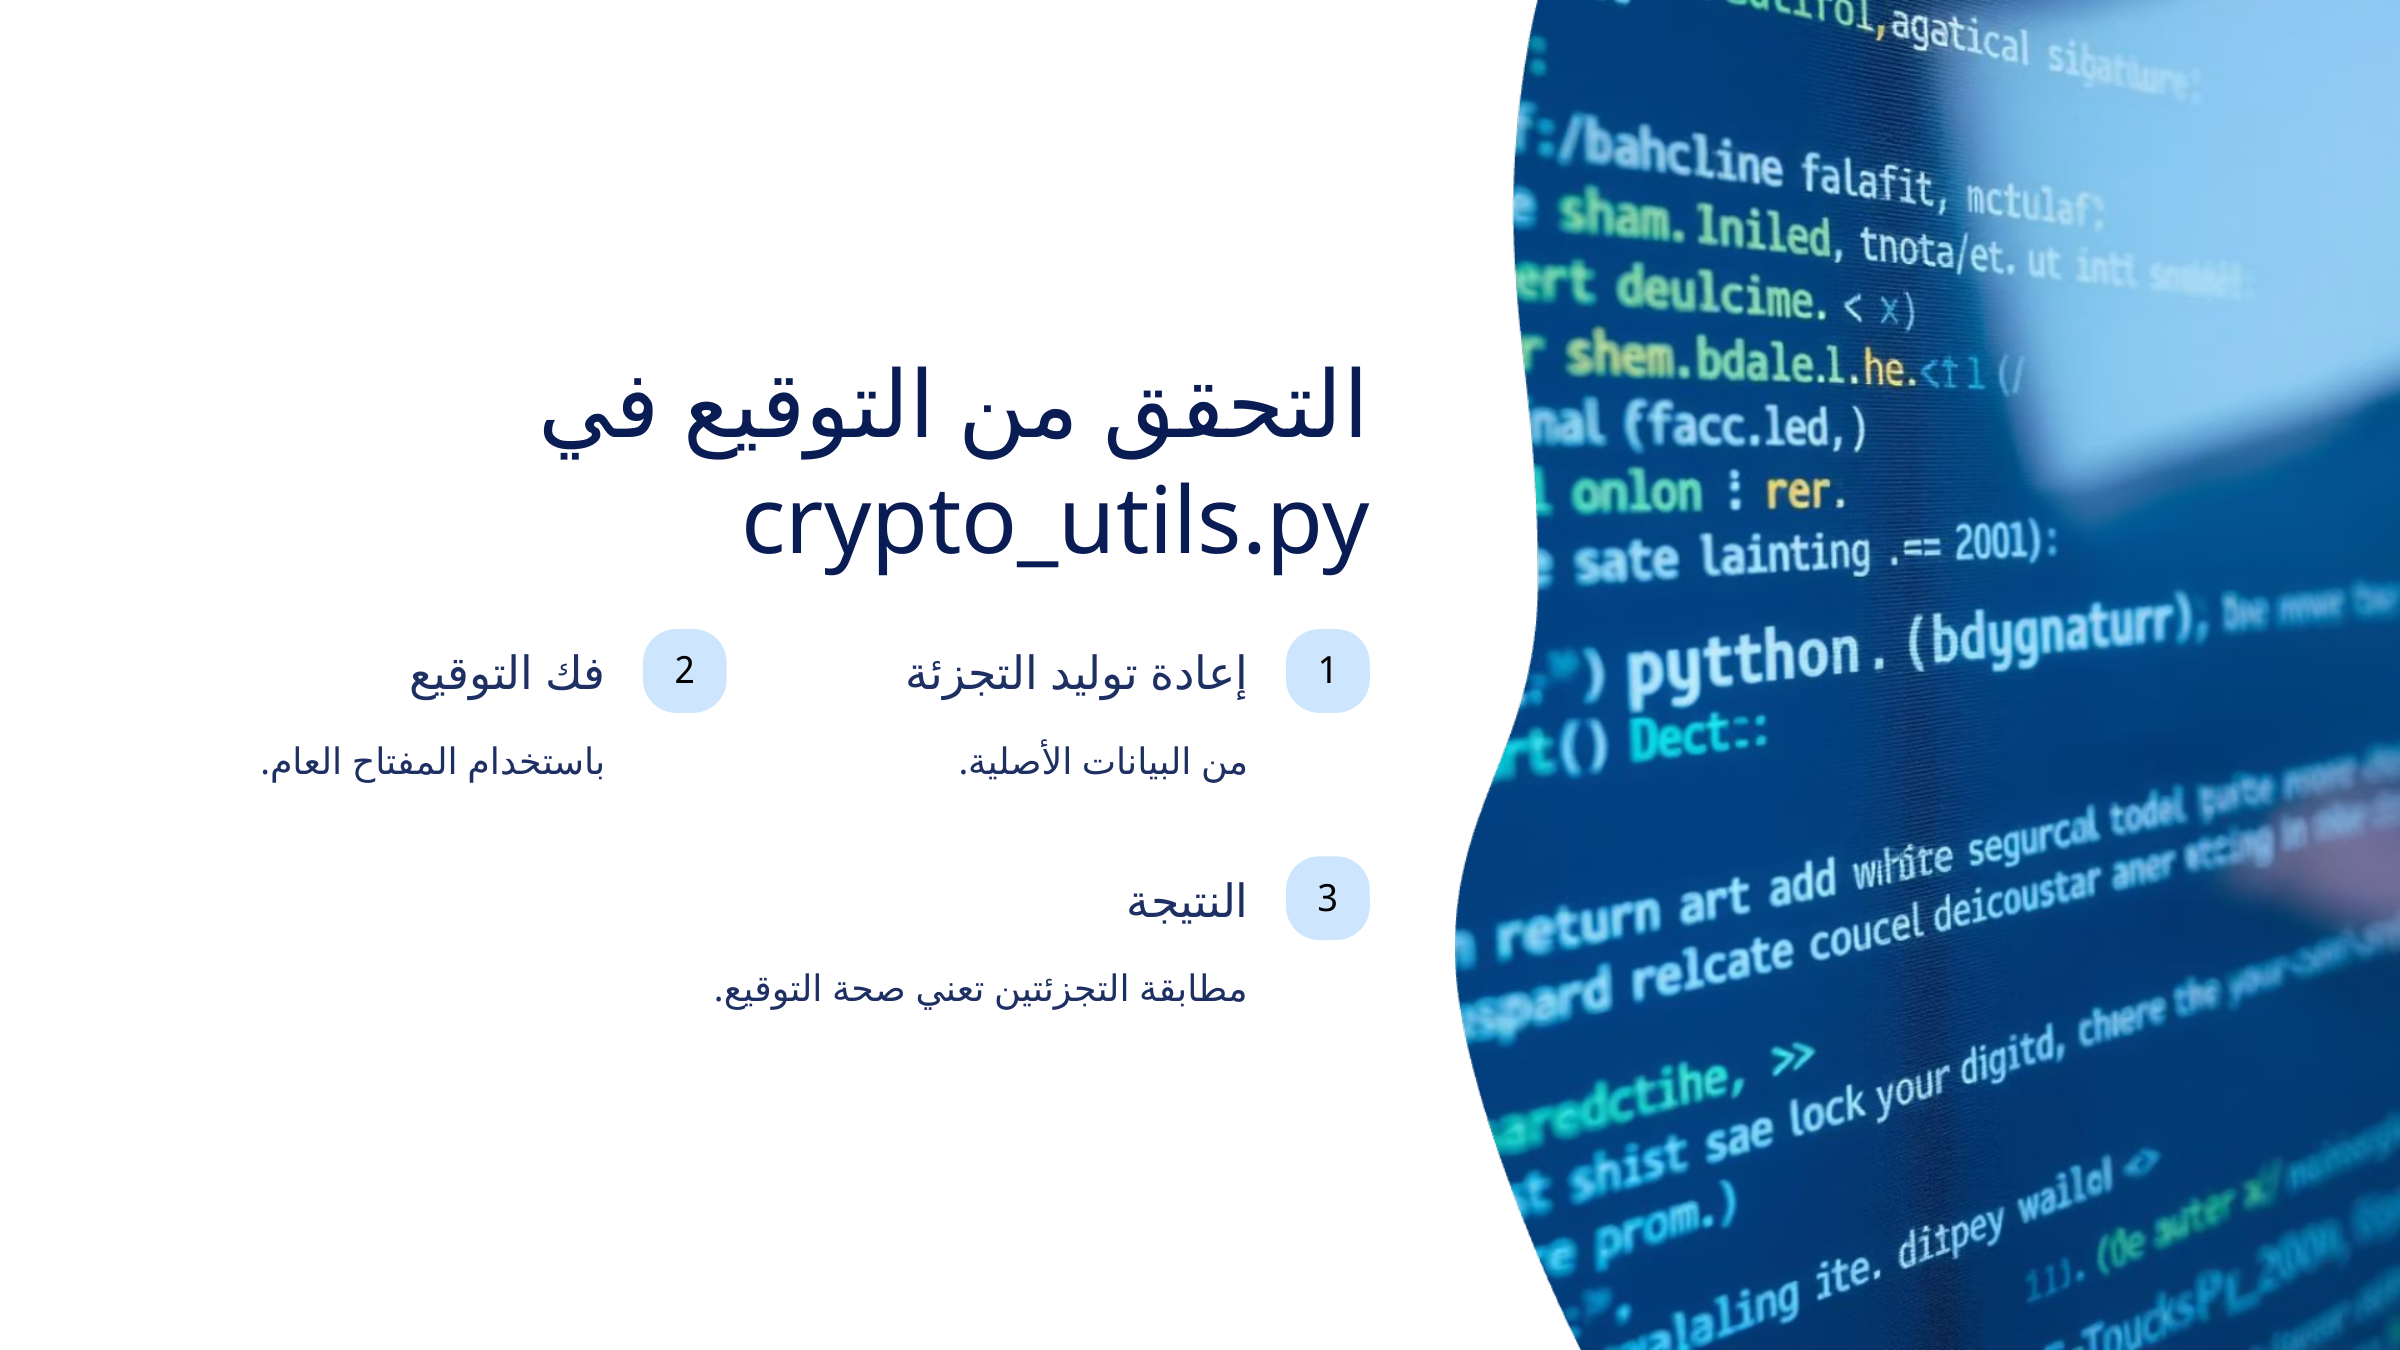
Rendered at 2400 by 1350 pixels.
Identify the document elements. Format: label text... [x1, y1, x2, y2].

text_box إعادة توليد التجزئة [783, 641, 1249, 700]
text_box 3 [1286, 856, 1370, 941]
text_box باستخدام المفتاح العام. [130, 722, 606, 782]
text_box 1 [1286, 629, 1370, 713]
text_box التحقق من التوقيع في crypto_utils.py [130, 340, 1370, 574]
text_box فك التوقيع [140, 641, 606, 700]
picture [2395, 1326, 2400, 1335]
text_box 2 [642, 629, 727, 713]
picture [1454, 0, 2400, 1350]
text_box مطابقة التجزئتين تعني صحة التوقيع. [130, 949, 1249, 1010]
text_box من البيانات الأصلية. [773, 722, 1249, 782]
picture [1786, 0, 1796, 6]
text_box النتيجة [783, 869, 1249, 928]
